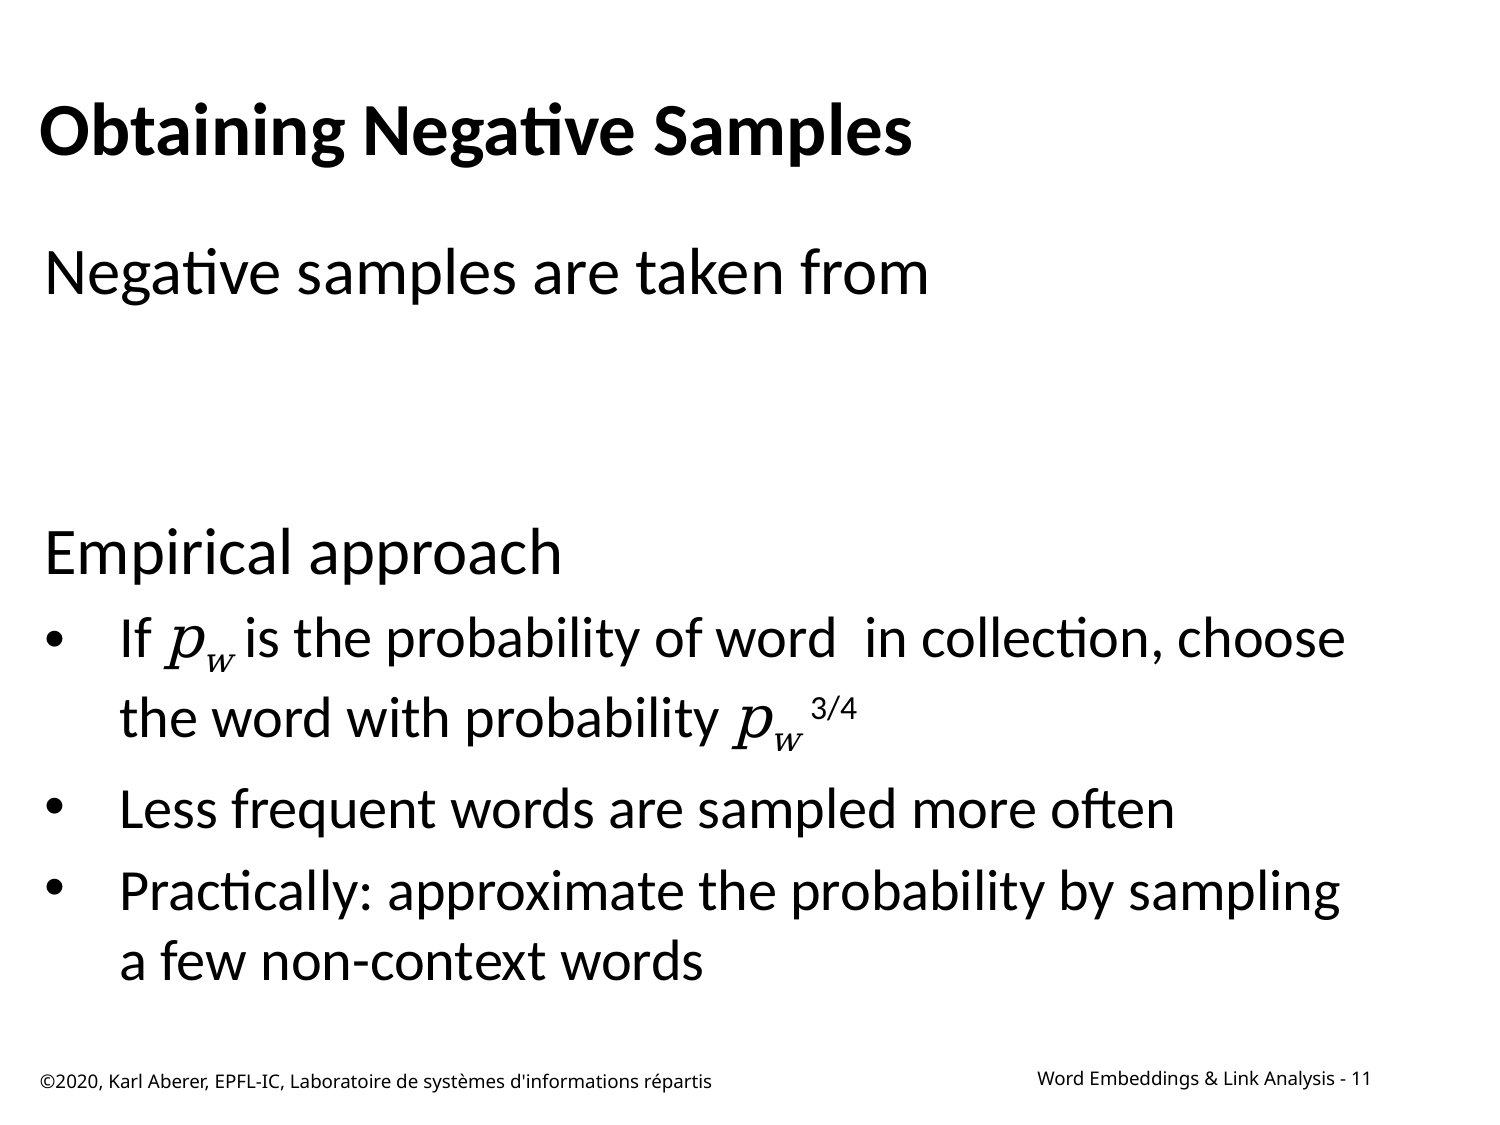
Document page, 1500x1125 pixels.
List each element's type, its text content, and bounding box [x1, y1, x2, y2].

footer ©2020, Karl Aberer, EPFL-IC, Laboratoire de systèmes d'informations répartis [24, 1062, 988, 1101]
title Obtaining Negative Samples [24, 49, 1388, 201]
